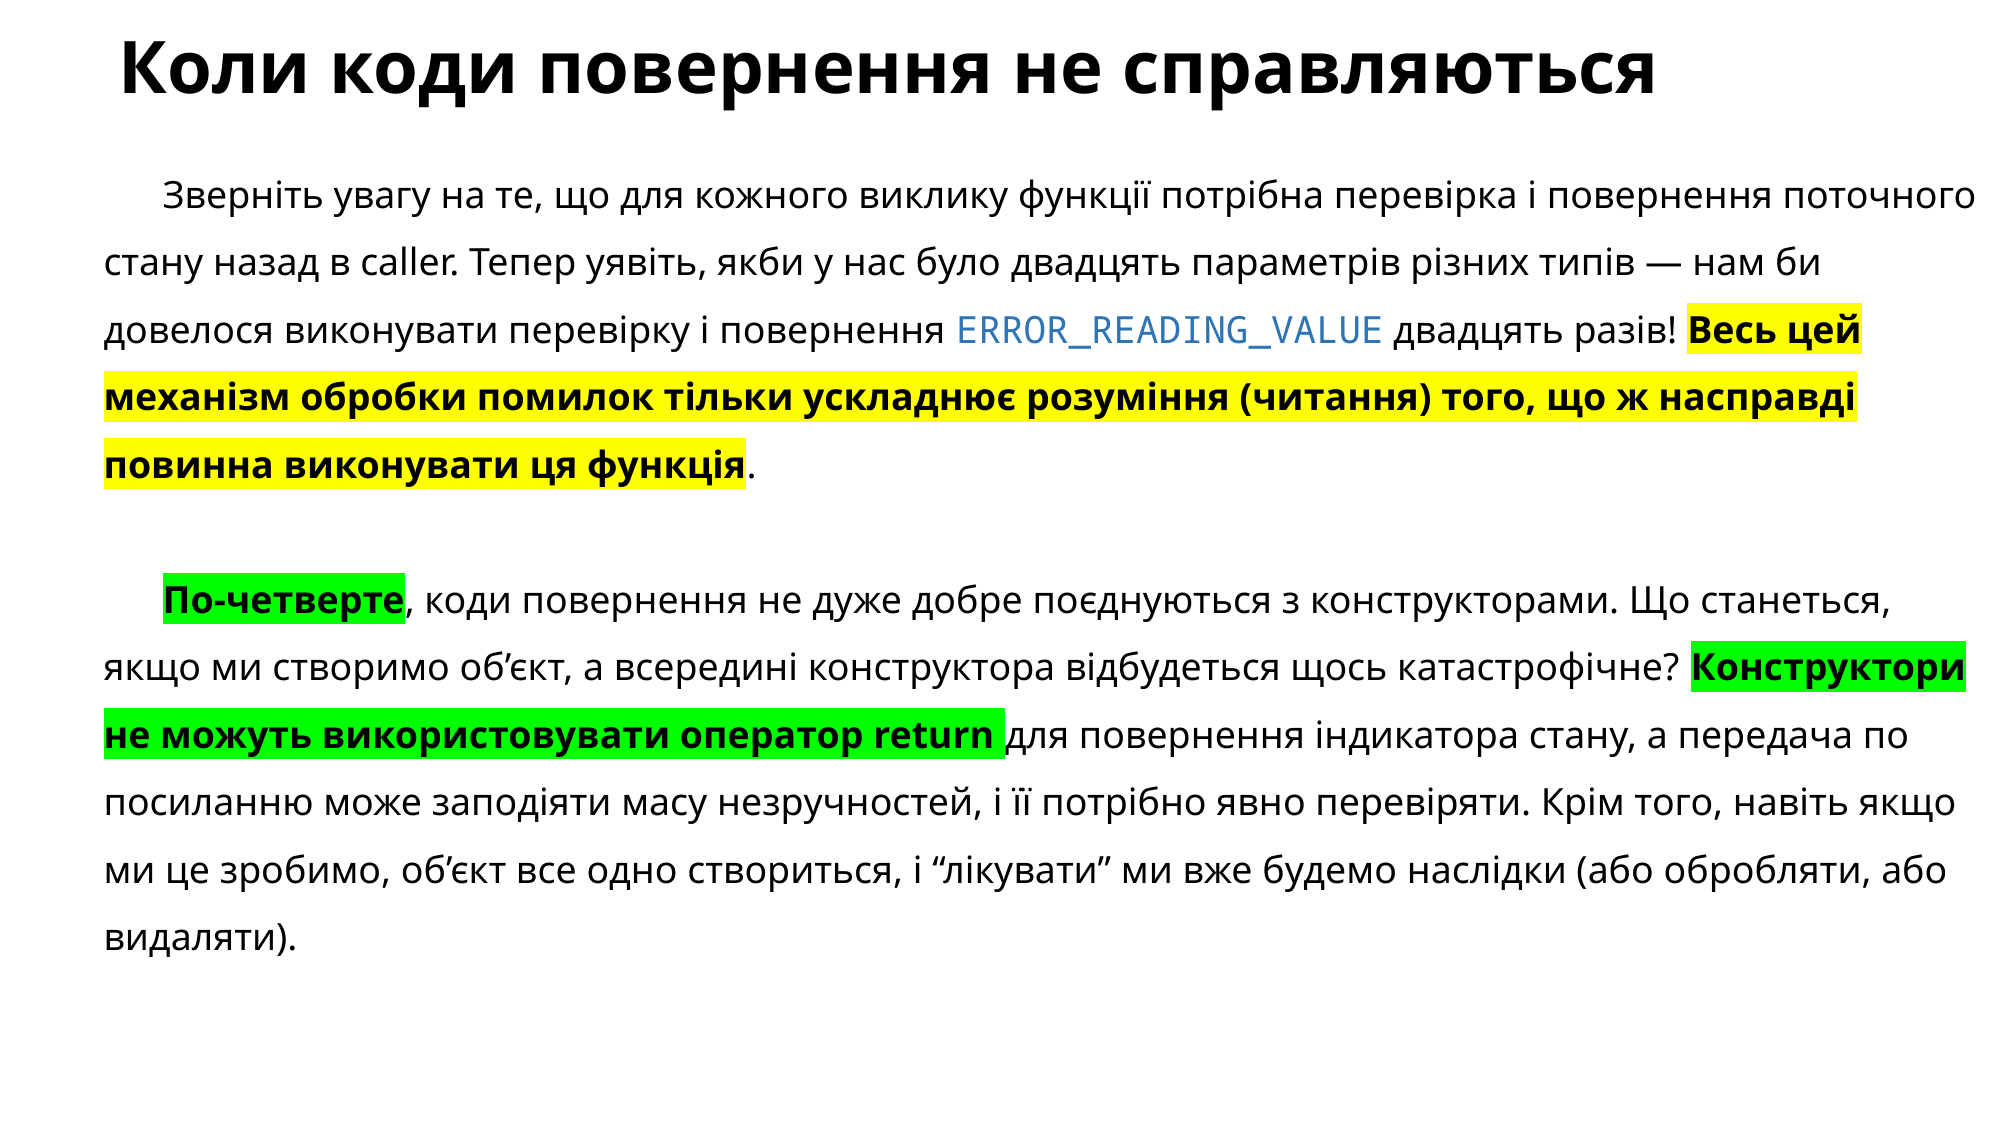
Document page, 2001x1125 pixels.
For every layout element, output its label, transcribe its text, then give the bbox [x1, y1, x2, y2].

title Коли коди повернення не справляються [0, 0, 2000, 140]
list Зверніть увагу на те, що для кожного виклику функції потрібна перевірка і повернення поточного стану назад в caller. Тепер уявіть, якби у нас було двадцять параметрів різних типів — нам би довелося виконувати перевірку і повернення ERROR_READING_VALUE двадцять разів! Весь цей механізм обробки помилок тільки ускладнює розуміння (читання) того, що ж насправді повинна виконувати ця функція. По-четверте, коди повернення не дуже добре поєднуються з конструкторами. Що станеться, якщо ми створимо об’єкт, а всередині конструктора відбудеться щось катастрофічне? Конструктори не можуть використовувати оператор return для повернення індикатора стану, а передача по посиланню може заподіяти масу незручностей, і її потрібно явно перевіряти. Крім того, навіть якщо ми це зробимо, об’єкт все одно створиться, і “лікувати” ми вже будемо наслідки (або обробляти, або видаляти). [0, 140, 2000, 1125]
